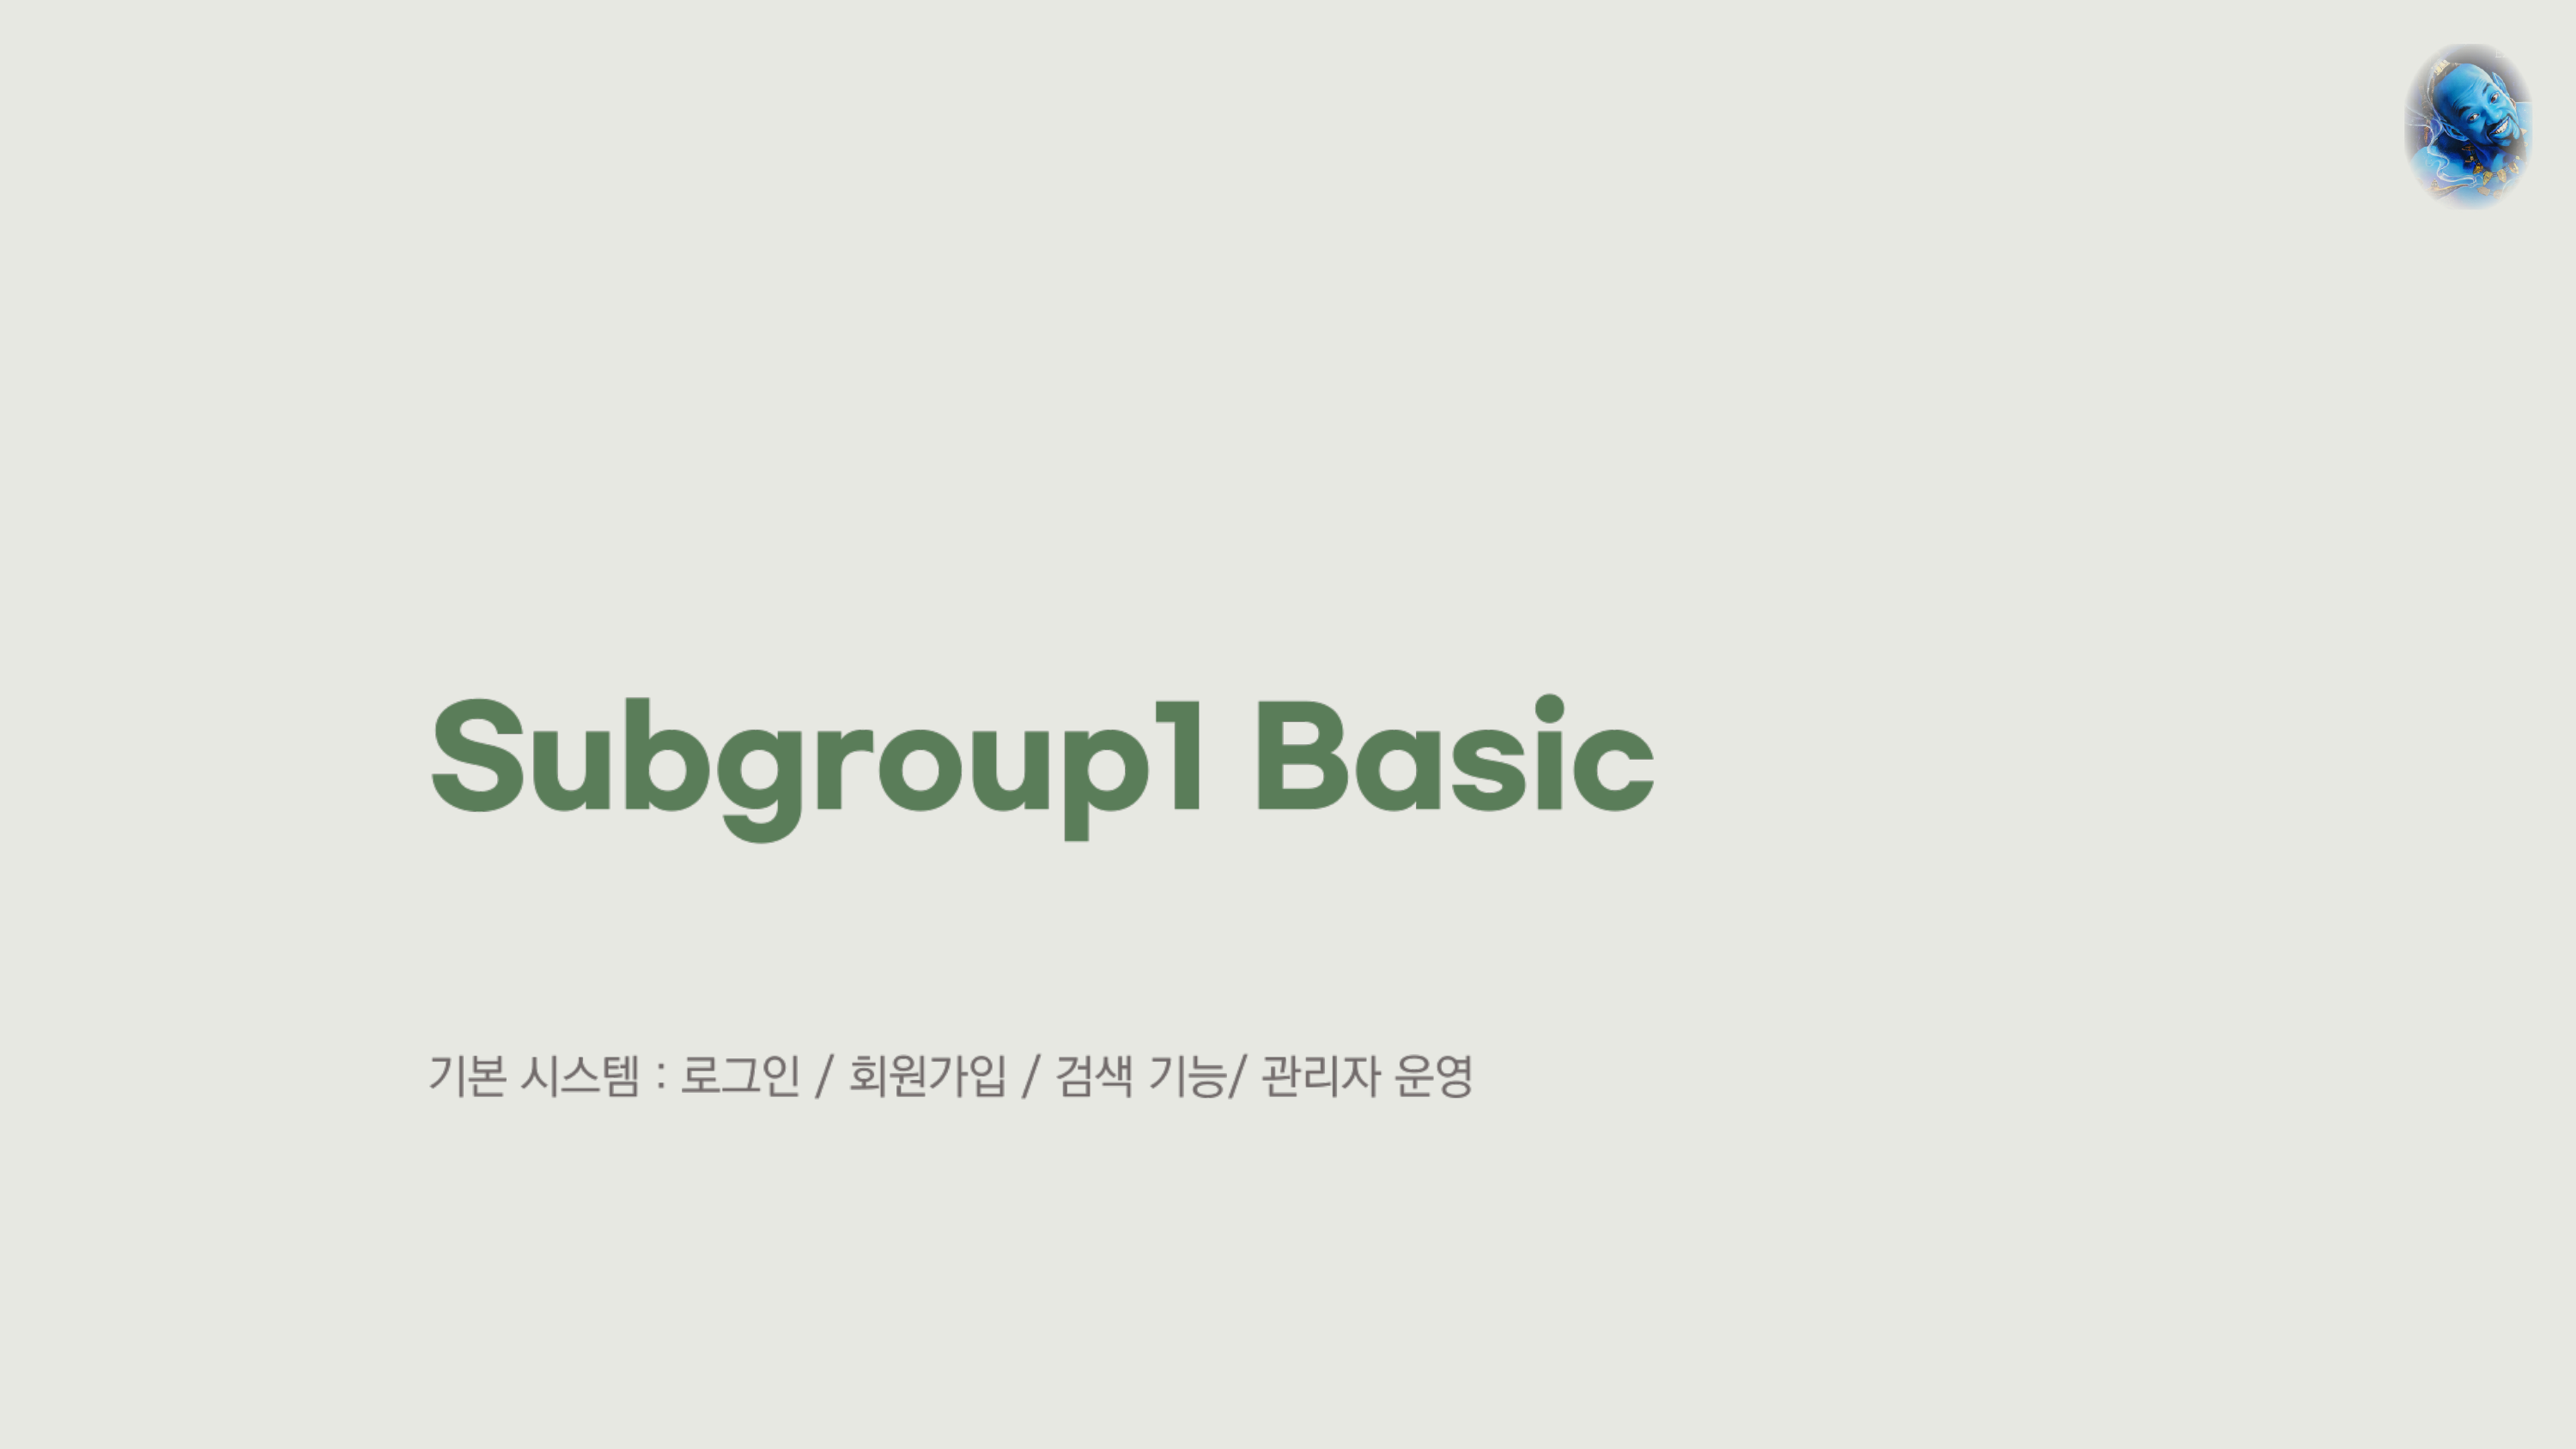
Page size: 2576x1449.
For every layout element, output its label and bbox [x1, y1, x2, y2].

picture [408, 654, 1718, 904]
text_box [2400, 39, 2536, 213]
picture [421, 1039, 1498, 1124]
